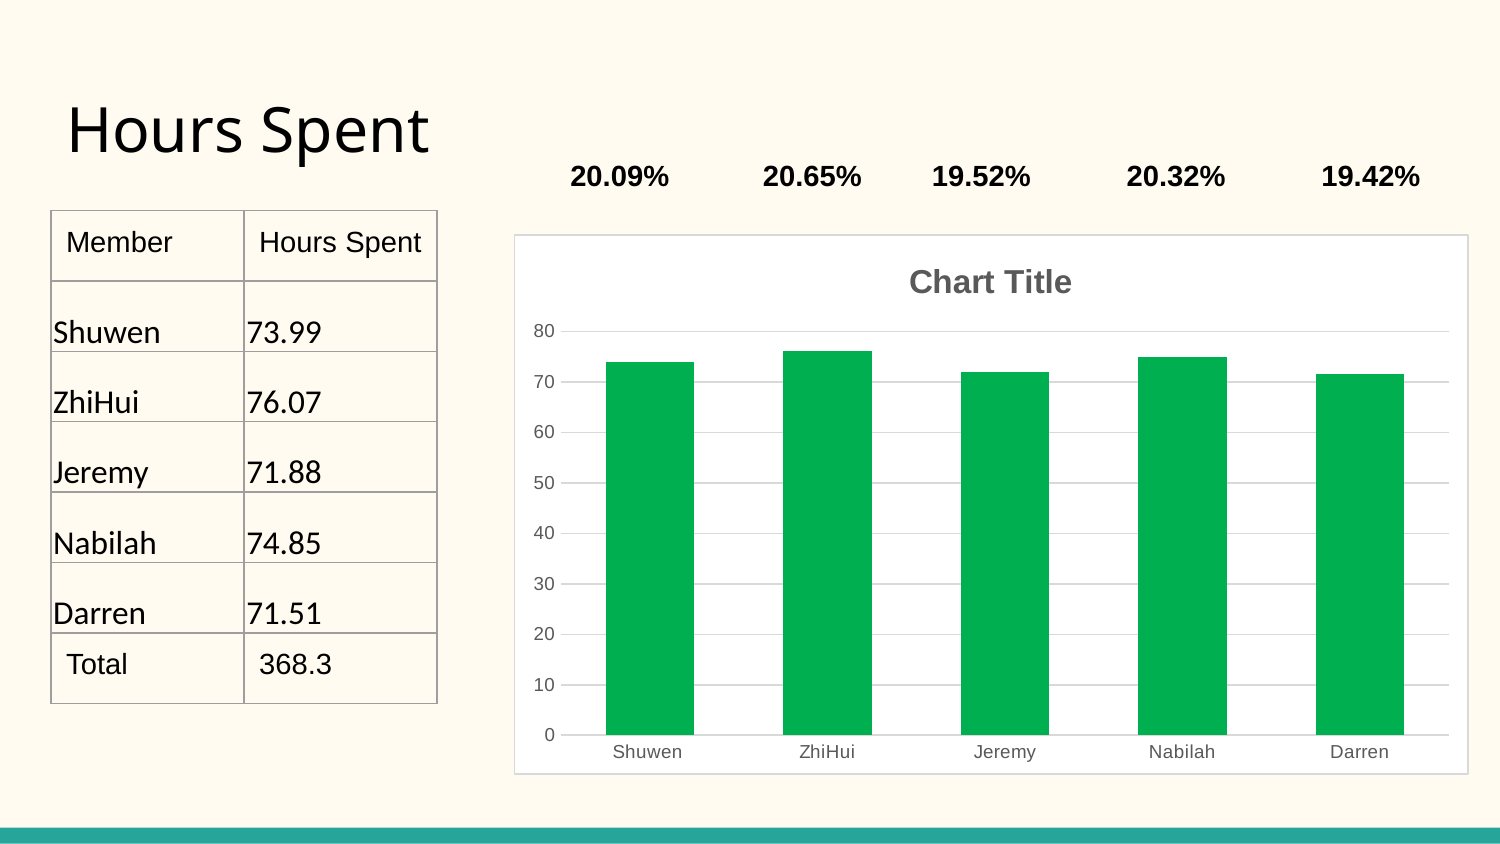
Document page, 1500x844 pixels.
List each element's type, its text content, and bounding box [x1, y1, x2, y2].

table_cell ZhiHui [52, 352, 243, 421]
table_cell 76.07 [245, 352, 436, 421]
table_header Member [52, 211, 243, 280]
table_header 20.32% [1079, 140, 1274, 208]
table_cell 368.3 [245, 634, 436, 703]
chart [513, 234, 1469, 775]
table_cell Shuwen [52, 282, 243, 351]
table_cell Darren [52, 563, 243, 632]
table_cell 71.88 [245, 422, 436, 491]
table_cell Jeremy [52, 422, 243, 491]
table_header 19.52% [884, 140, 1079, 208]
table_header 19.42% [1274, 140, 1468, 208]
table_header Hours Spent [245, 211, 436, 280]
table_cell 74.85 [245, 493, 436, 562]
title Hours Spent [51, 74, 1449, 176]
table_cell Nabilah [52, 493, 243, 562]
table_cell 73.99 [245, 282, 436, 351]
table_header 20.09% [499, 140, 692, 208]
table_header 20.65% [692, 140, 884, 208]
table_cell 71.51 [245, 563, 436, 632]
table_cell Total [52, 634, 243, 703]
